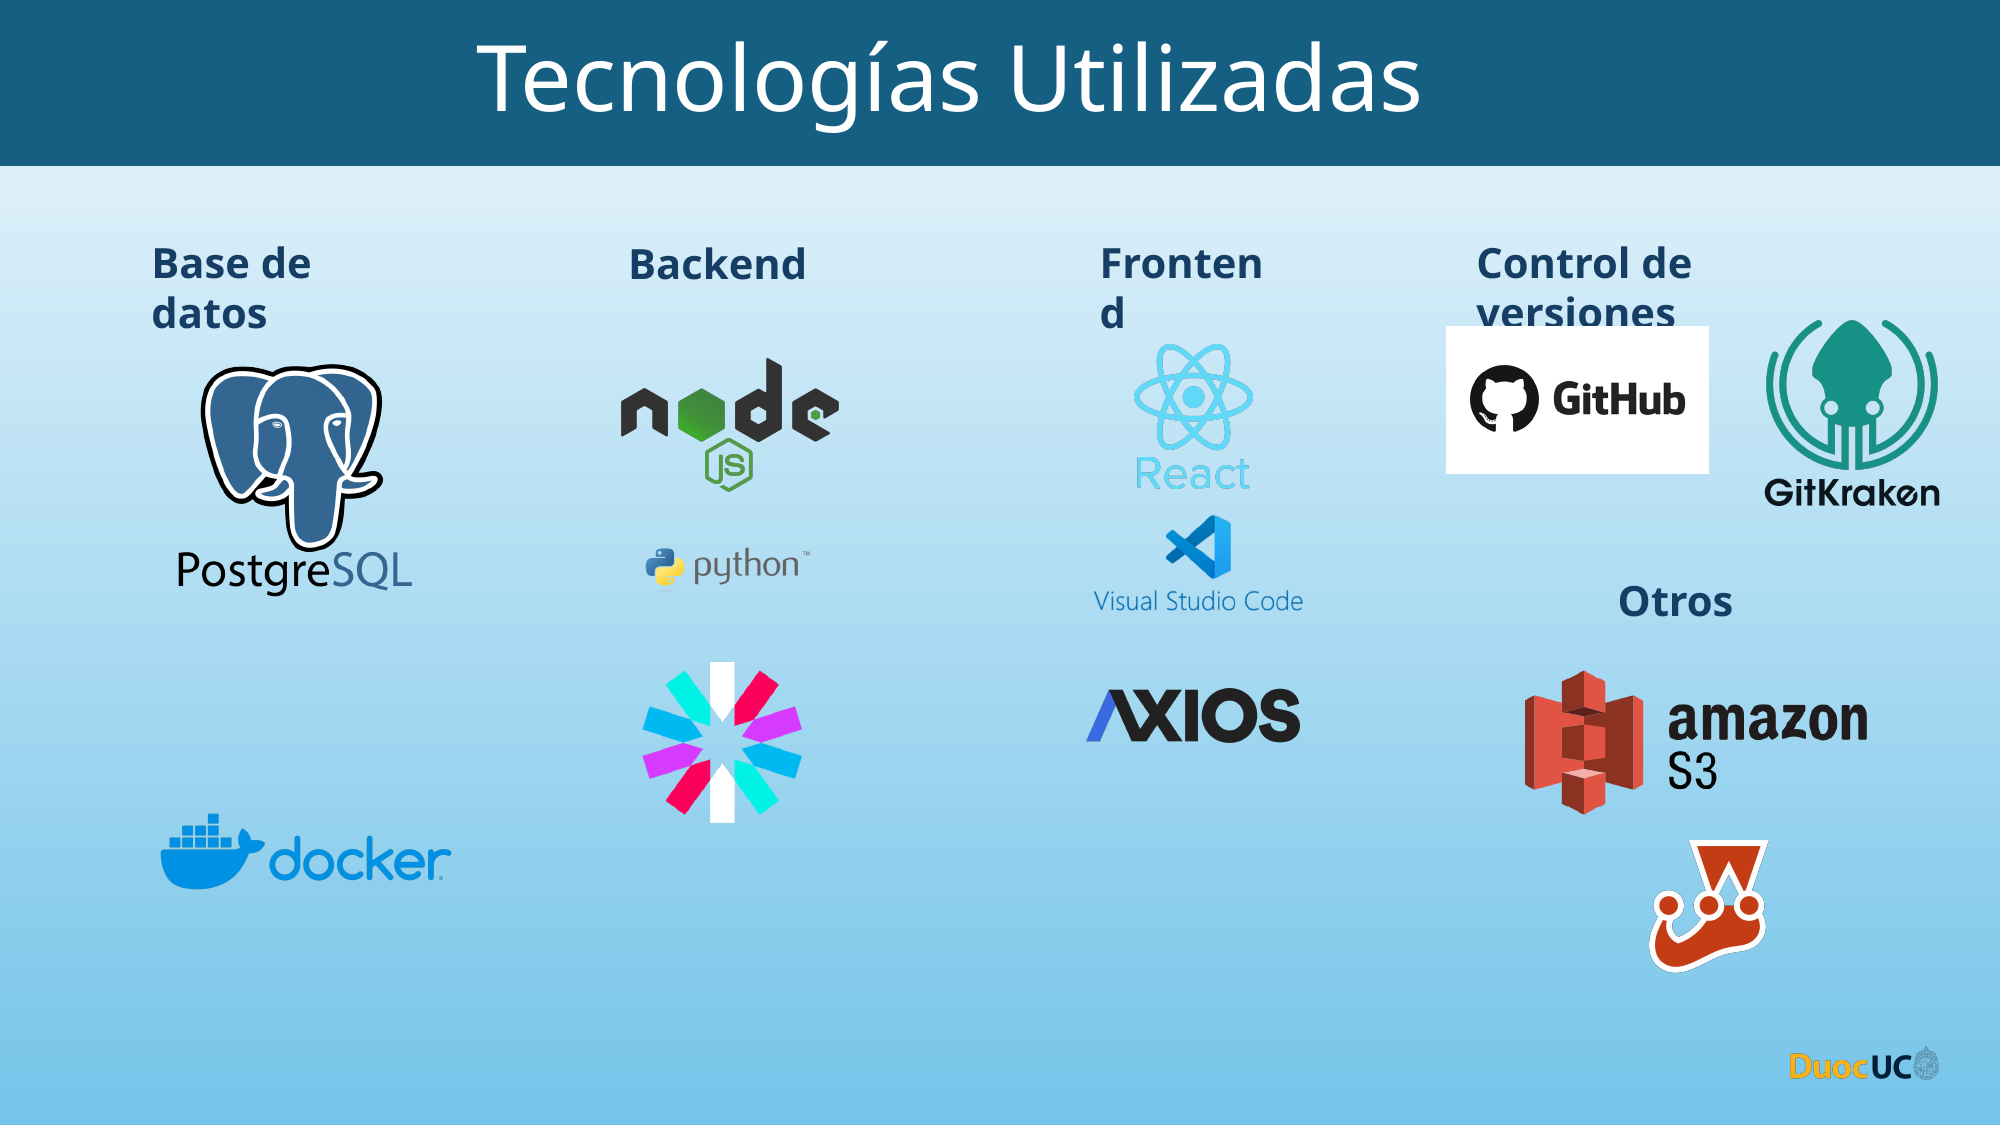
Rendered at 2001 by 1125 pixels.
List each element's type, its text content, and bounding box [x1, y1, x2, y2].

picture [172, 355, 418, 601]
picture [621, 358, 839, 493]
text_box Frontend [1084, 229, 1302, 345]
picture [1133, 343, 1253, 490]
text_box [621, 502, 834, 639]
picture [1086, 687, 1300, 743]
picture [1648, 840, 1770, 974]
picture [1436, 652, 1955, 833]
text_box [1089, 505, 1307, 616]
text_box Backend [613, 230, 831, 296]
text_box Control de versiones [1461, 229, 1901, 345]
picture [1787, 1043, 1941, 1083]
picture [1734, 295, 1971, 531]
text_box [1446, 326, 1709, 475]
picture [157, 768, 454, 936]
picture [641, 662, 802, 823]
text_box Otros [1602, 566, 1815, 632]
text_box [0, 0, 2000, 167]
title Tecnologías Utilizadas [337, 20, 1588, 139]
text_box Base de datos [136, 229, 454, 345]
